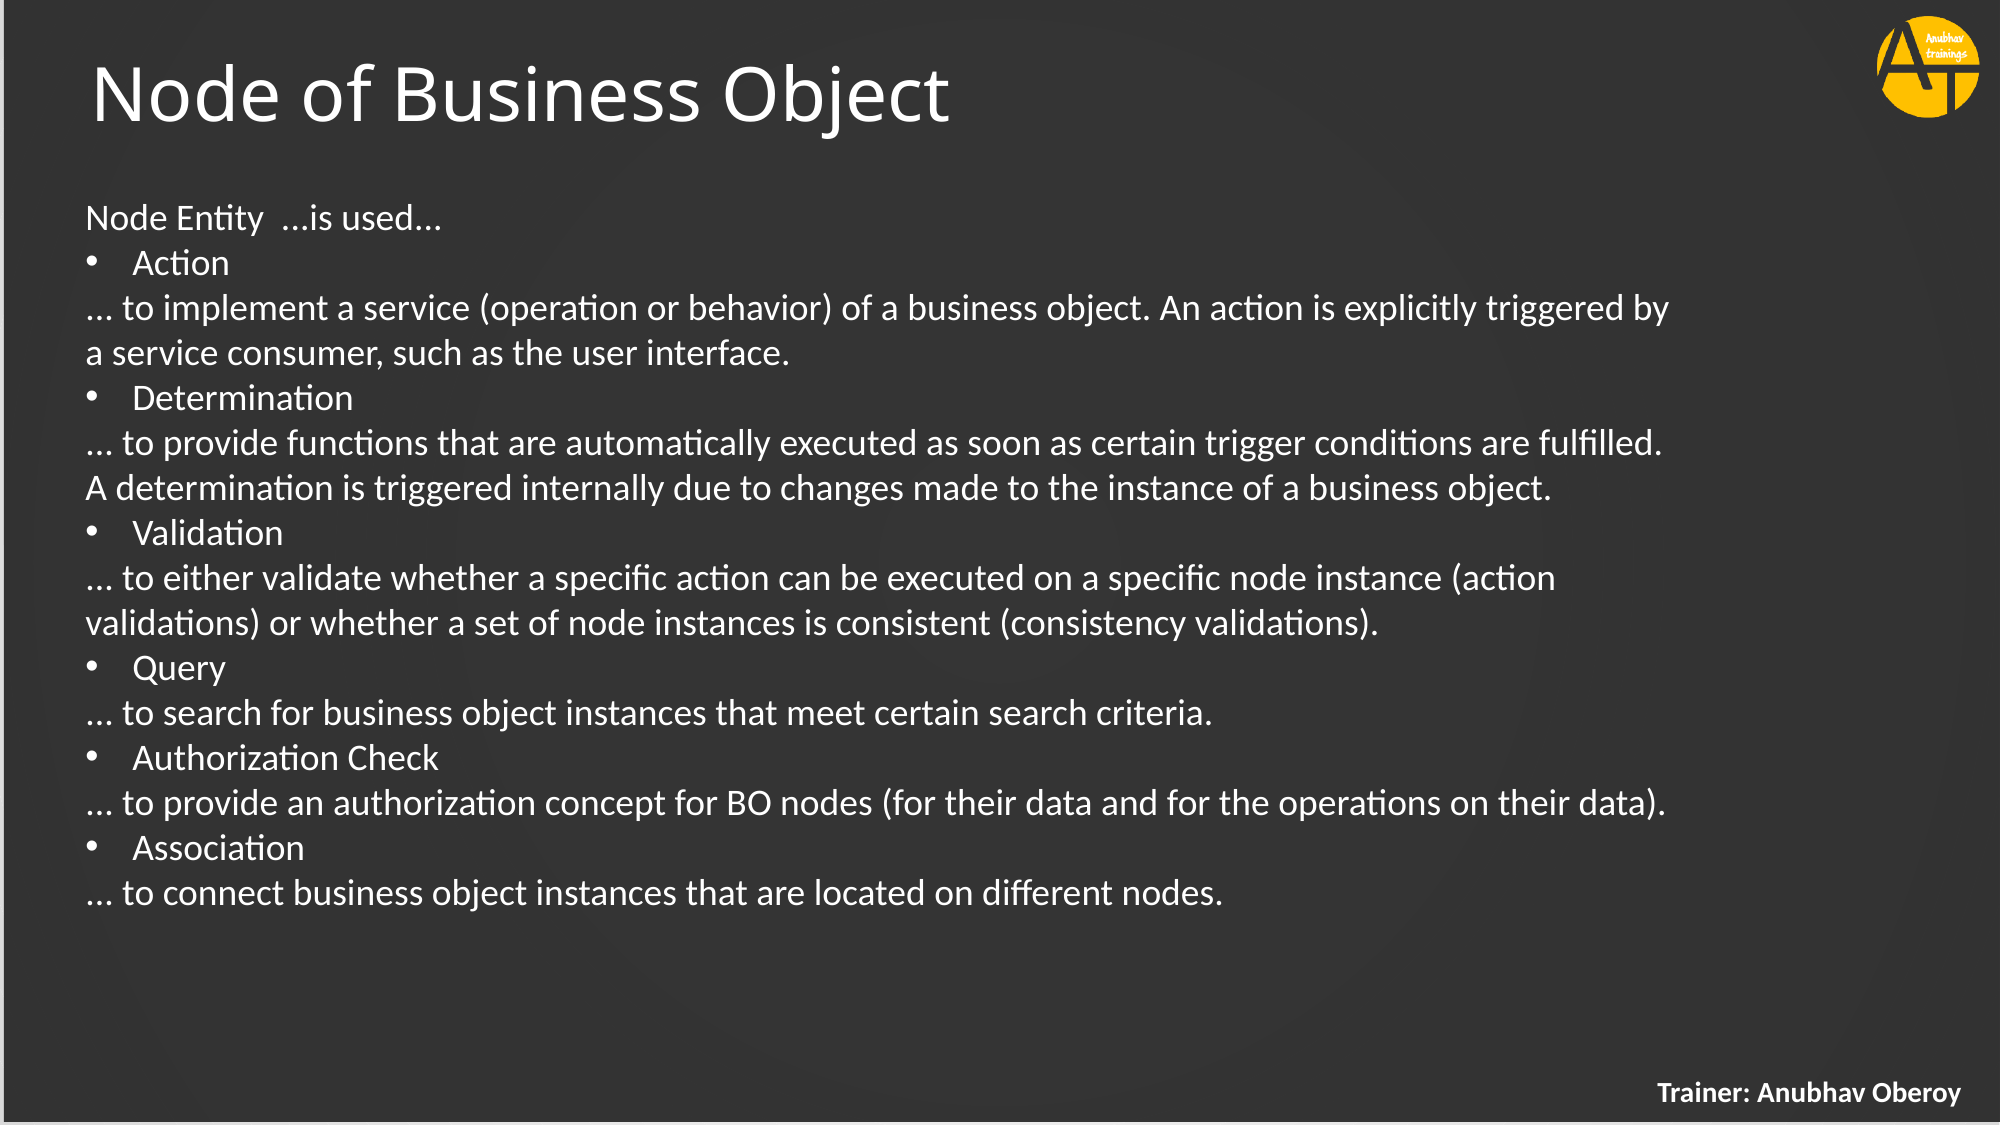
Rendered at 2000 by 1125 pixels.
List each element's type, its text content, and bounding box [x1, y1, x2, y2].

text_box Node Entity ...is used... Action ... to implement a service (operation or behavior) of a business object. An action is explicitly triggered by a service consumer, such as the user interface. Determination ... to provide functions that are automatically executed as soon as certain trigger conditions are fulfilled. A determination is triggered internally due to changes made to the instance of a business object. Validation ... to either validate whether a specific action can be executed on a specific node instance (action validations) or whether a set of node instances is consistent (consistency validations). Query ... to search for business object instances that meet certain search criteria. Authorization Check ... to provide an authorization concept for BO nodes (for their data and for the operations on their data). Association ... to connect business object instances that are located on different nodes. [70, 185, 1697, 921]
title Node of Business Object [70, 33, 1871, 150]
footer Trainer: Anubhav Oberoy [1625, 1061, 1994, 1121]
text_box [2, 0, 2000, 1124]
picture [1866, 9, 1985, 126]
